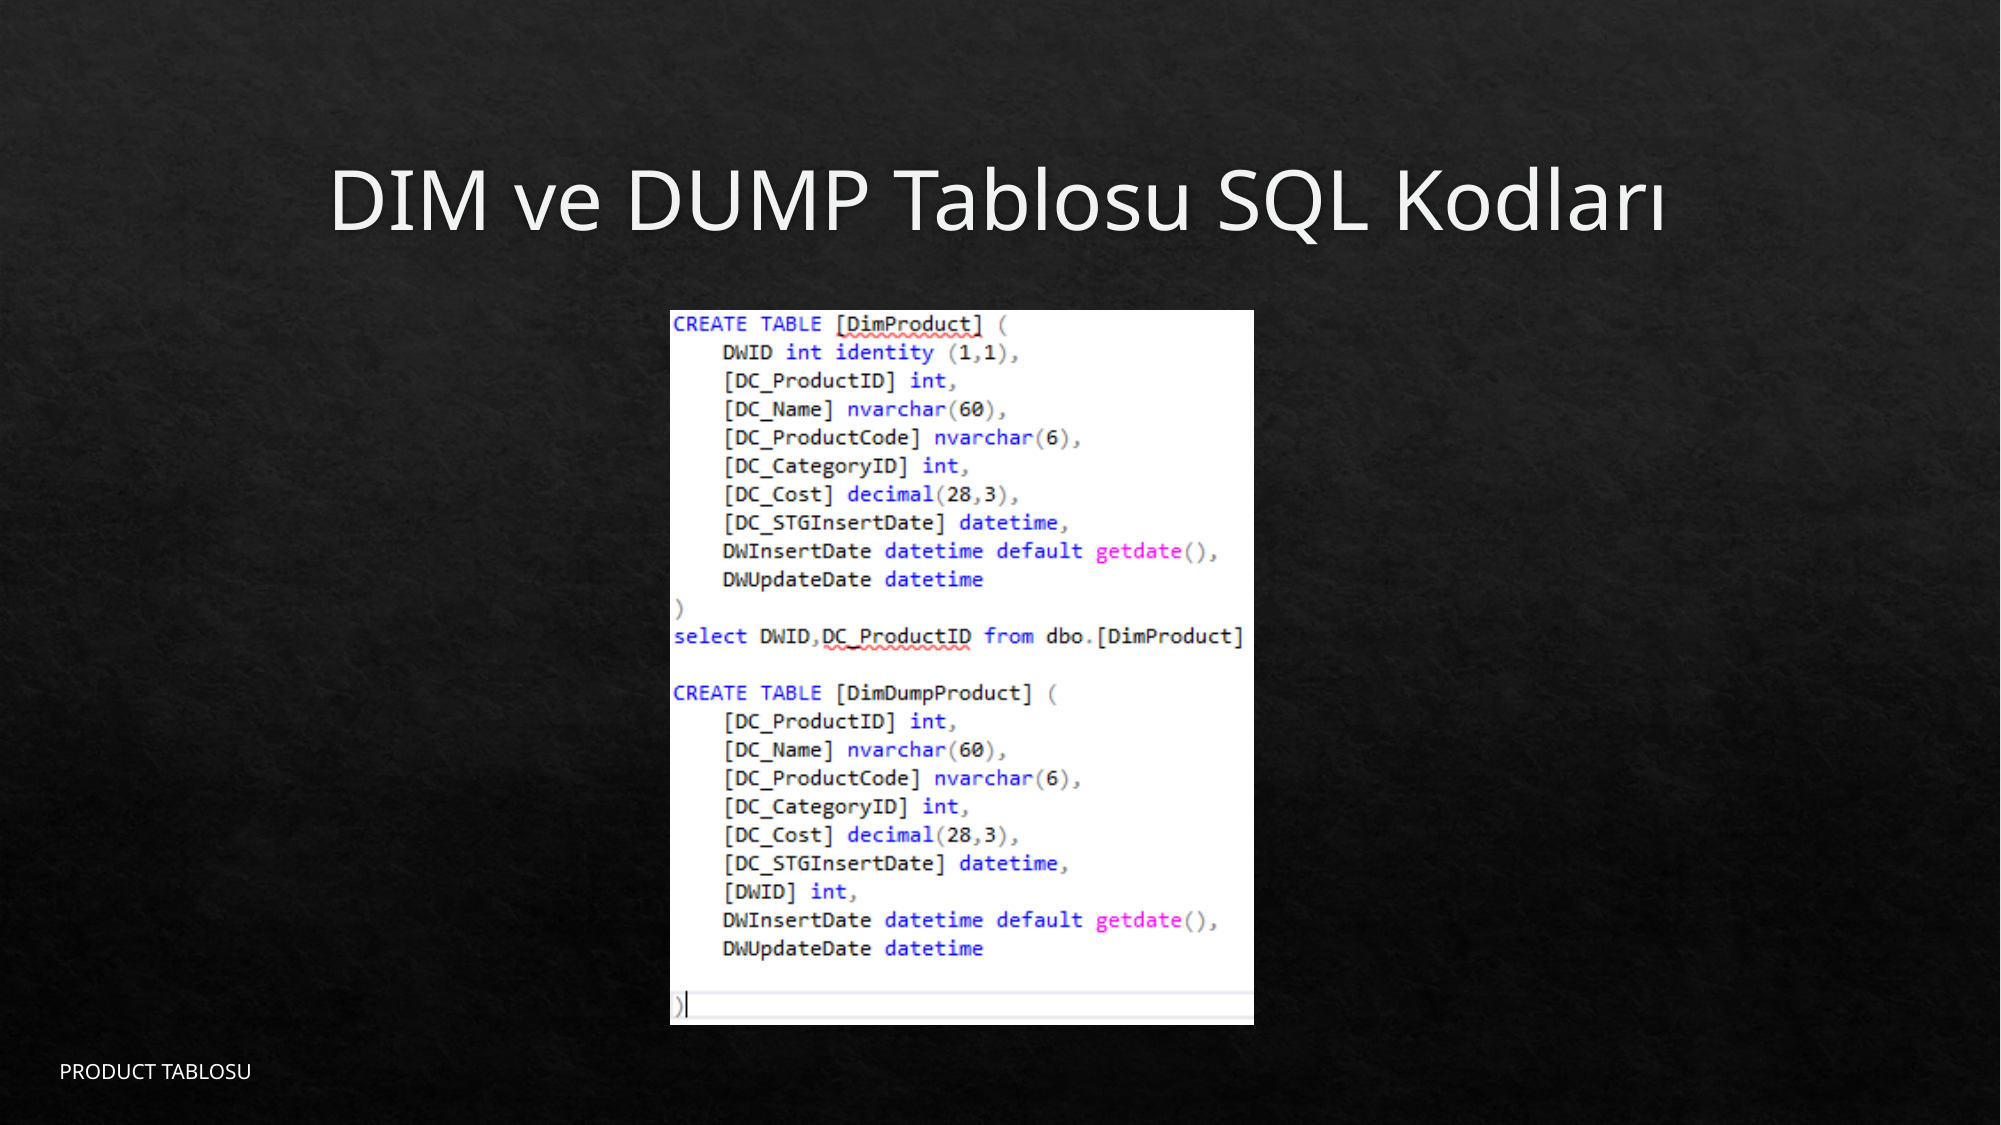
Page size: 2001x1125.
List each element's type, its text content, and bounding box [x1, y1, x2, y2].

text_box PRODUCT TABLOSU [44, 1051, 302, 1092]
title DIM ve DUMP Tablosu SQL Kodları [149, 99, 1849, 307]
picture [669, 310, 1254, 1026]
